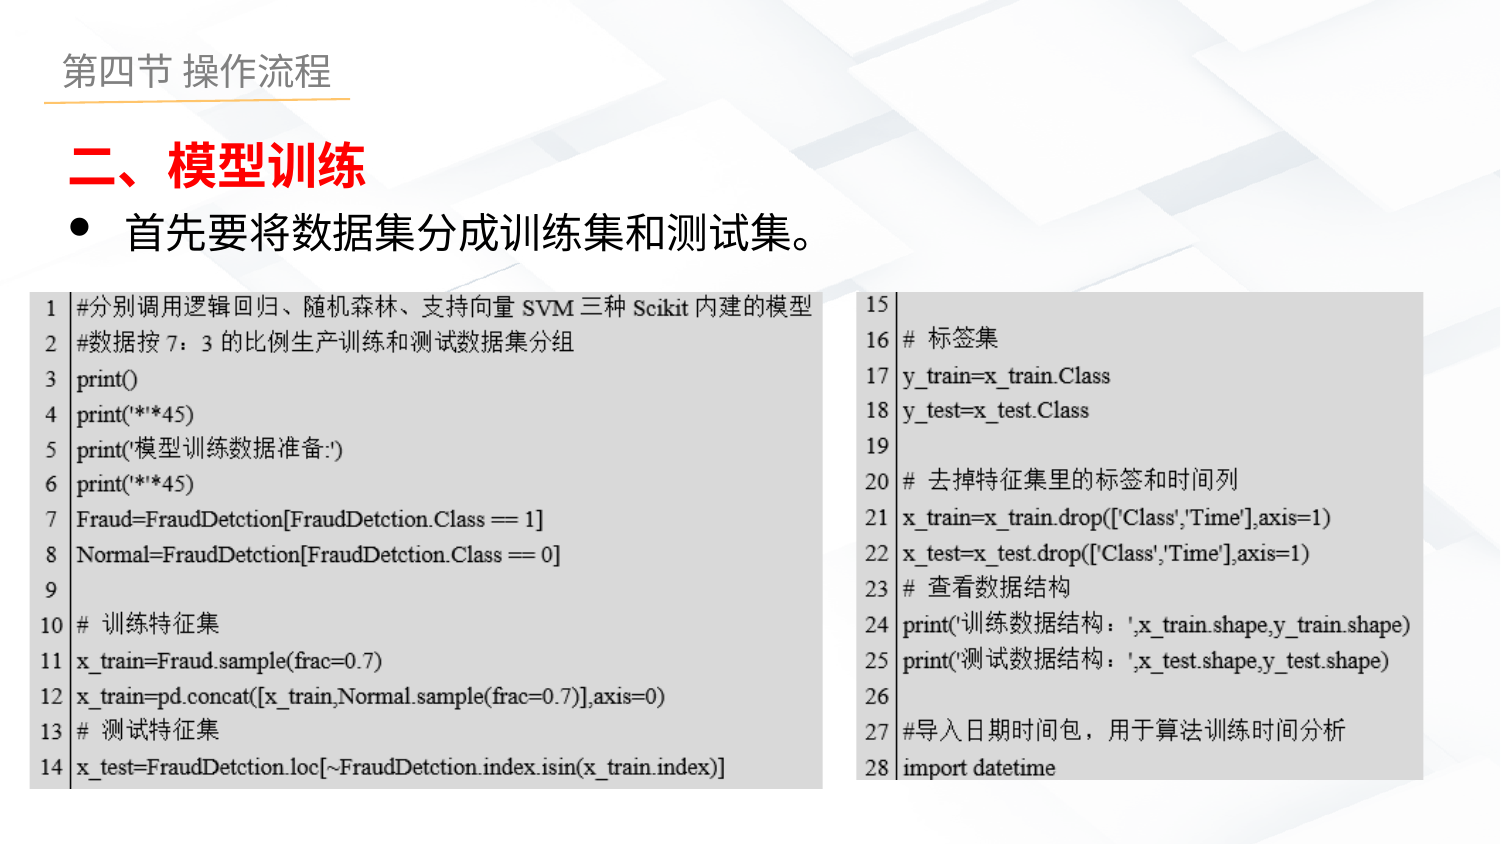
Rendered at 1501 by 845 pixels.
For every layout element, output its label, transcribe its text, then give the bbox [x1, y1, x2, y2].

text_box 二、模型训练 首先要将数据集分成训练集和测试集。 [53, 126, 1424, 264]
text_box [856, 292, 1424, 780]
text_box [29, 292, 823, 789]
